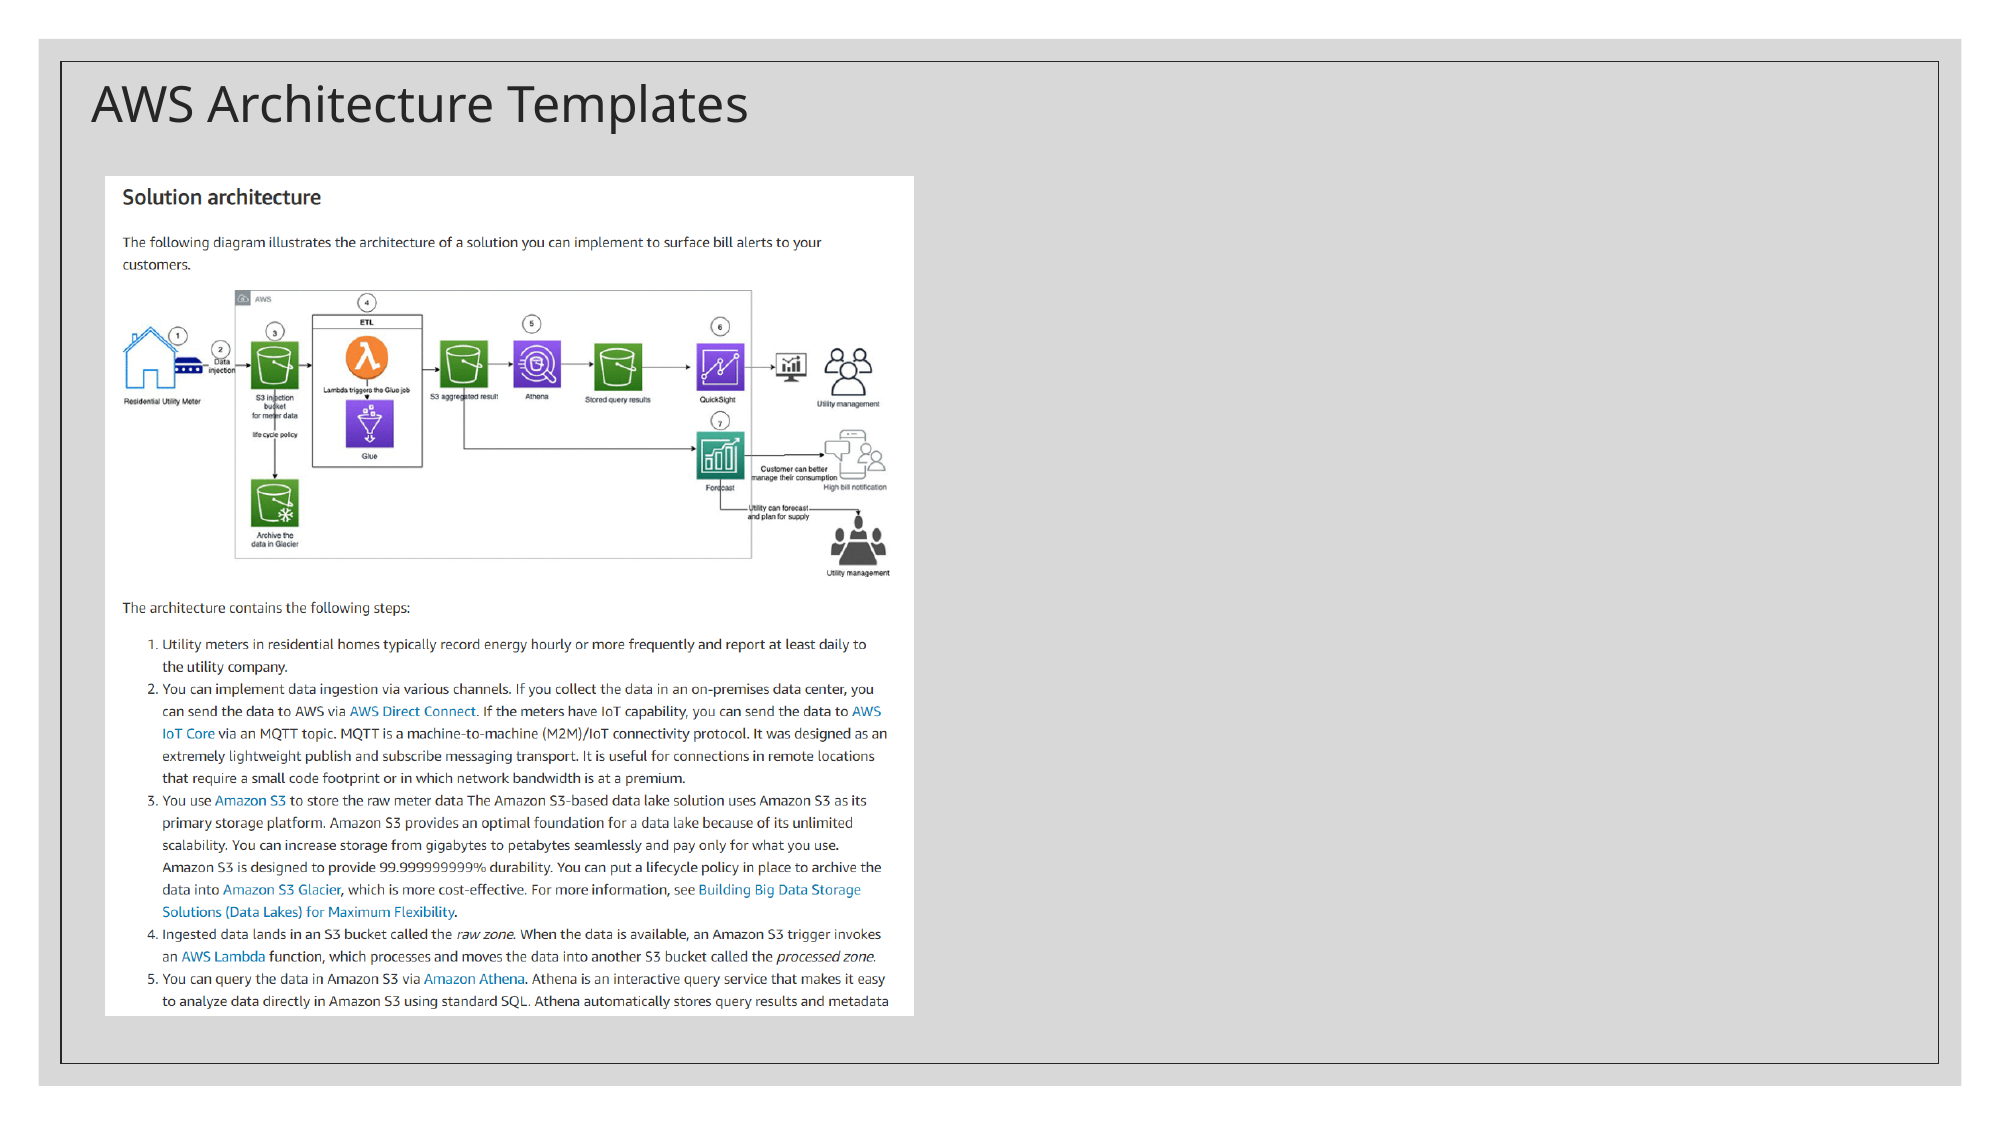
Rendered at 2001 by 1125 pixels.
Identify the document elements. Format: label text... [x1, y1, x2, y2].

title AWS Architecture Templates [76, 71, 1484, 141]
picture [105, 176, 914, 1016]
